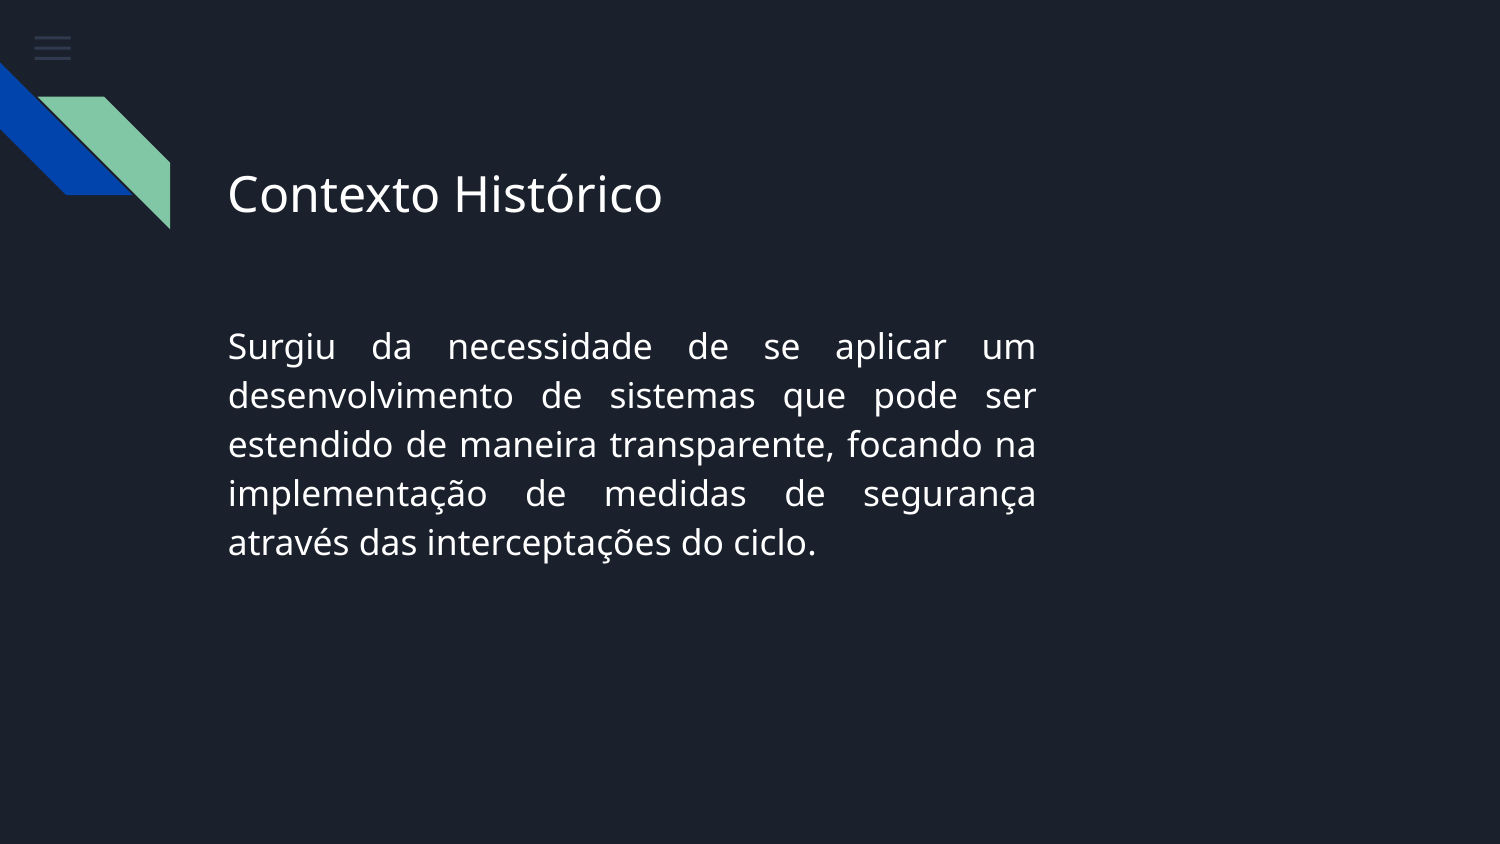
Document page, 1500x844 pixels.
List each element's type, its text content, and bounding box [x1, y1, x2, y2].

title Contexto Histórico [212, 147, 1108, 232]
list Surgiu da necessidade de se aplicar um desenvolvimento de sistemas que pode ser estendido de maneira transparente, focando na implementação de medidas de segurança através das interceptações do ciclo. [212, 302, 1053, 565]
